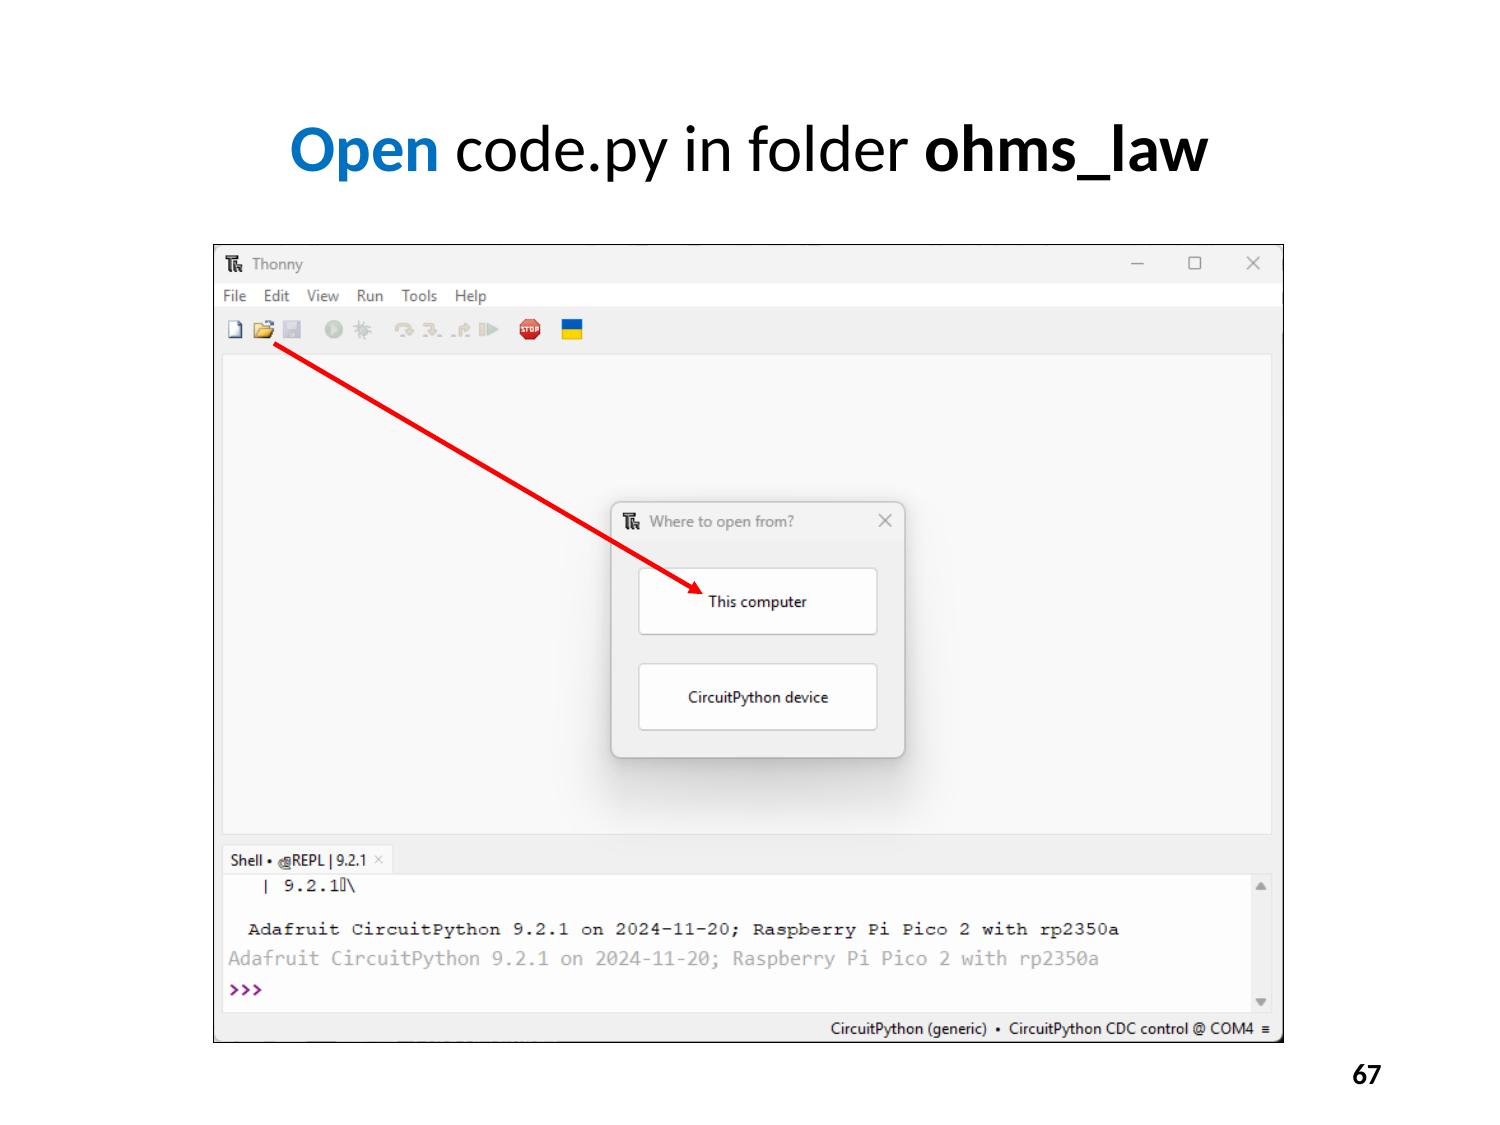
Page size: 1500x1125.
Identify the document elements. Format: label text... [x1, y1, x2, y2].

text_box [273, 343, 703, 595]
slide_number 67 [1059, 1042, 1397, 1103]
title Open code.py in folder ohms_law [103, 59, 1397, 241]
picture [213, 244, 1284, 1043]
